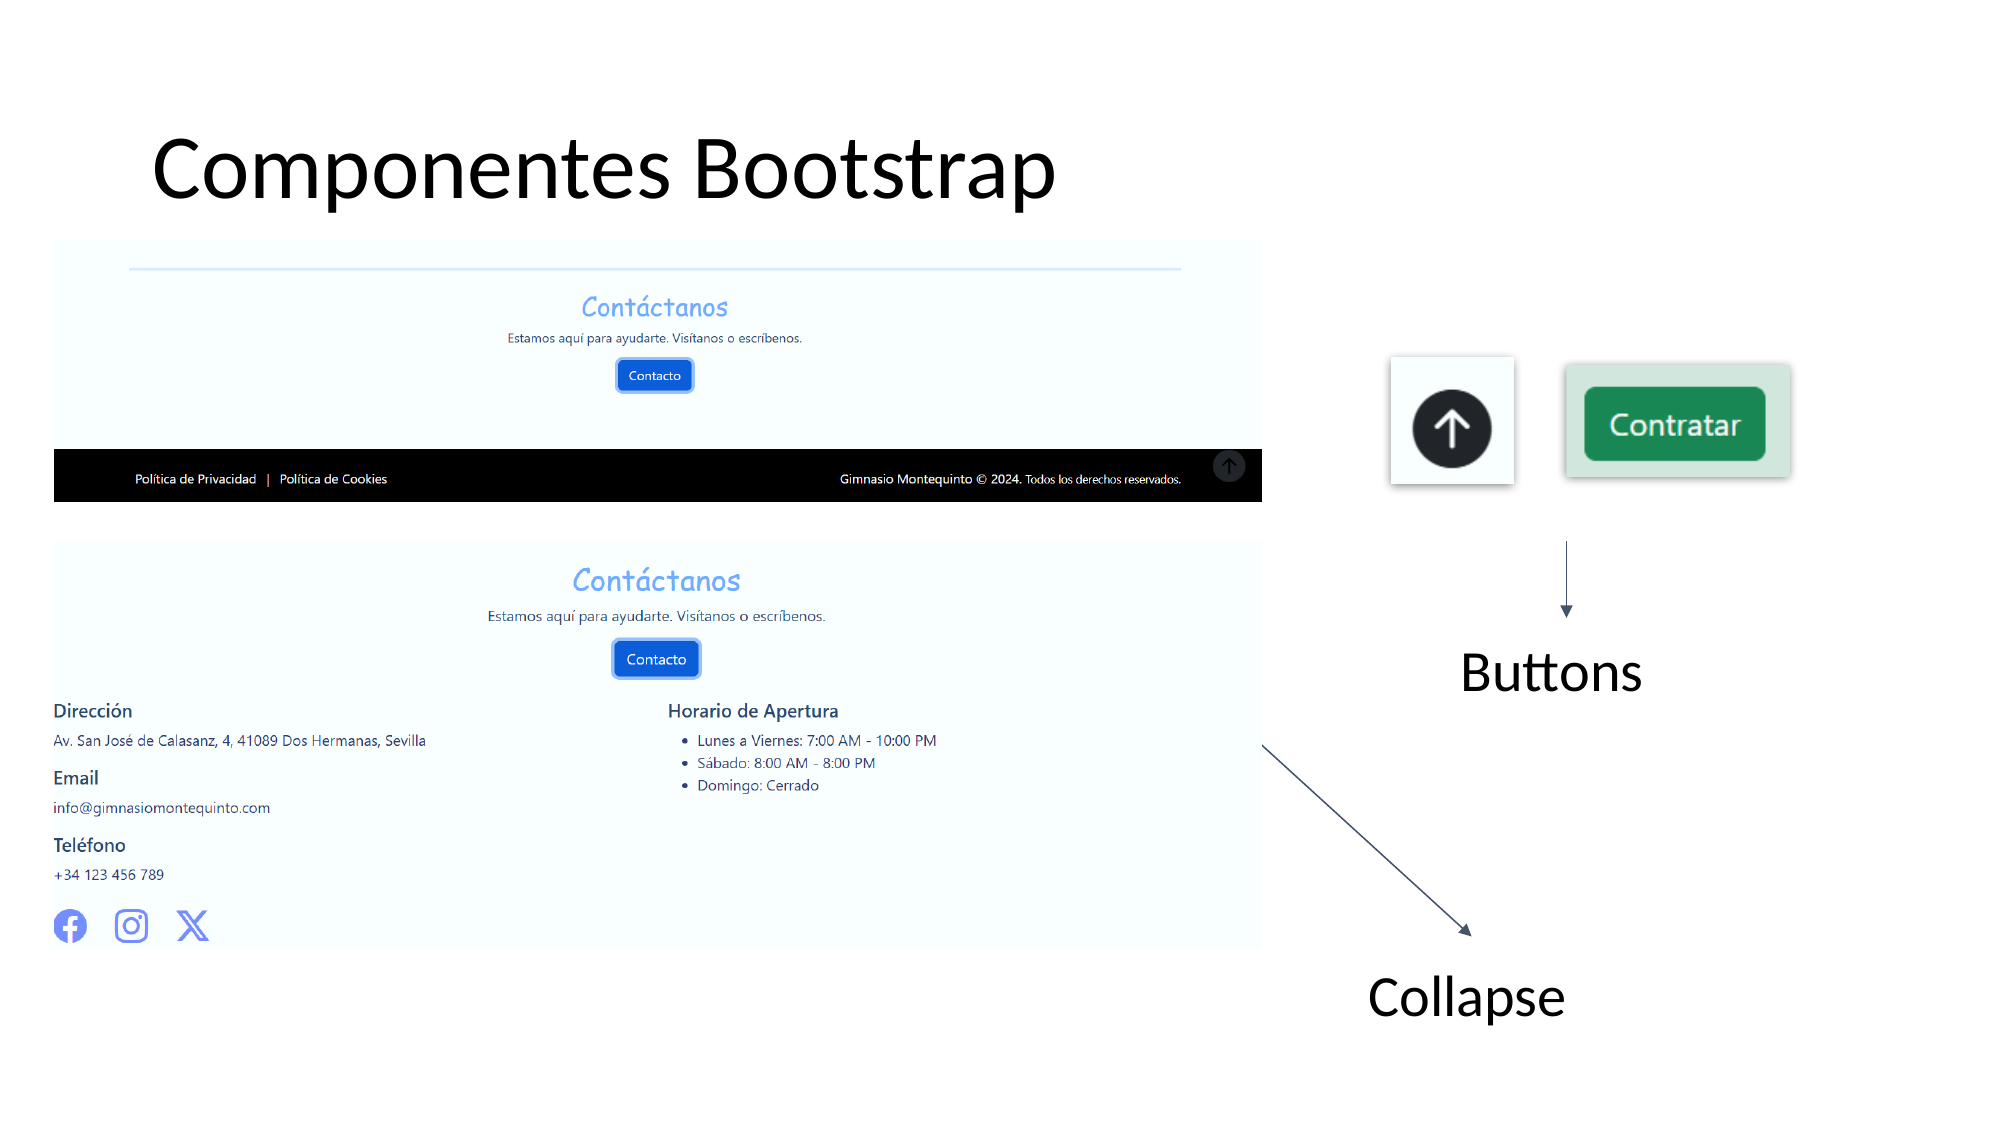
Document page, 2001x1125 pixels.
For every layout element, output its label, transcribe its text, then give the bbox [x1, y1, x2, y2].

picture [1566, 365, 1791, 477]
text_box Collapse [1353, 942, 1618, 1027]
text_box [1266, 744, 1472, 937]
title Componentes Bootstrap [137, 59, 1863, 278]
picture [54, 238, 1262, 503]
text_box Buttons [1445, 617, 1688, 739]
picture [54, 541, 1262, 949]
picture [1391, 357, 1514, 485]
